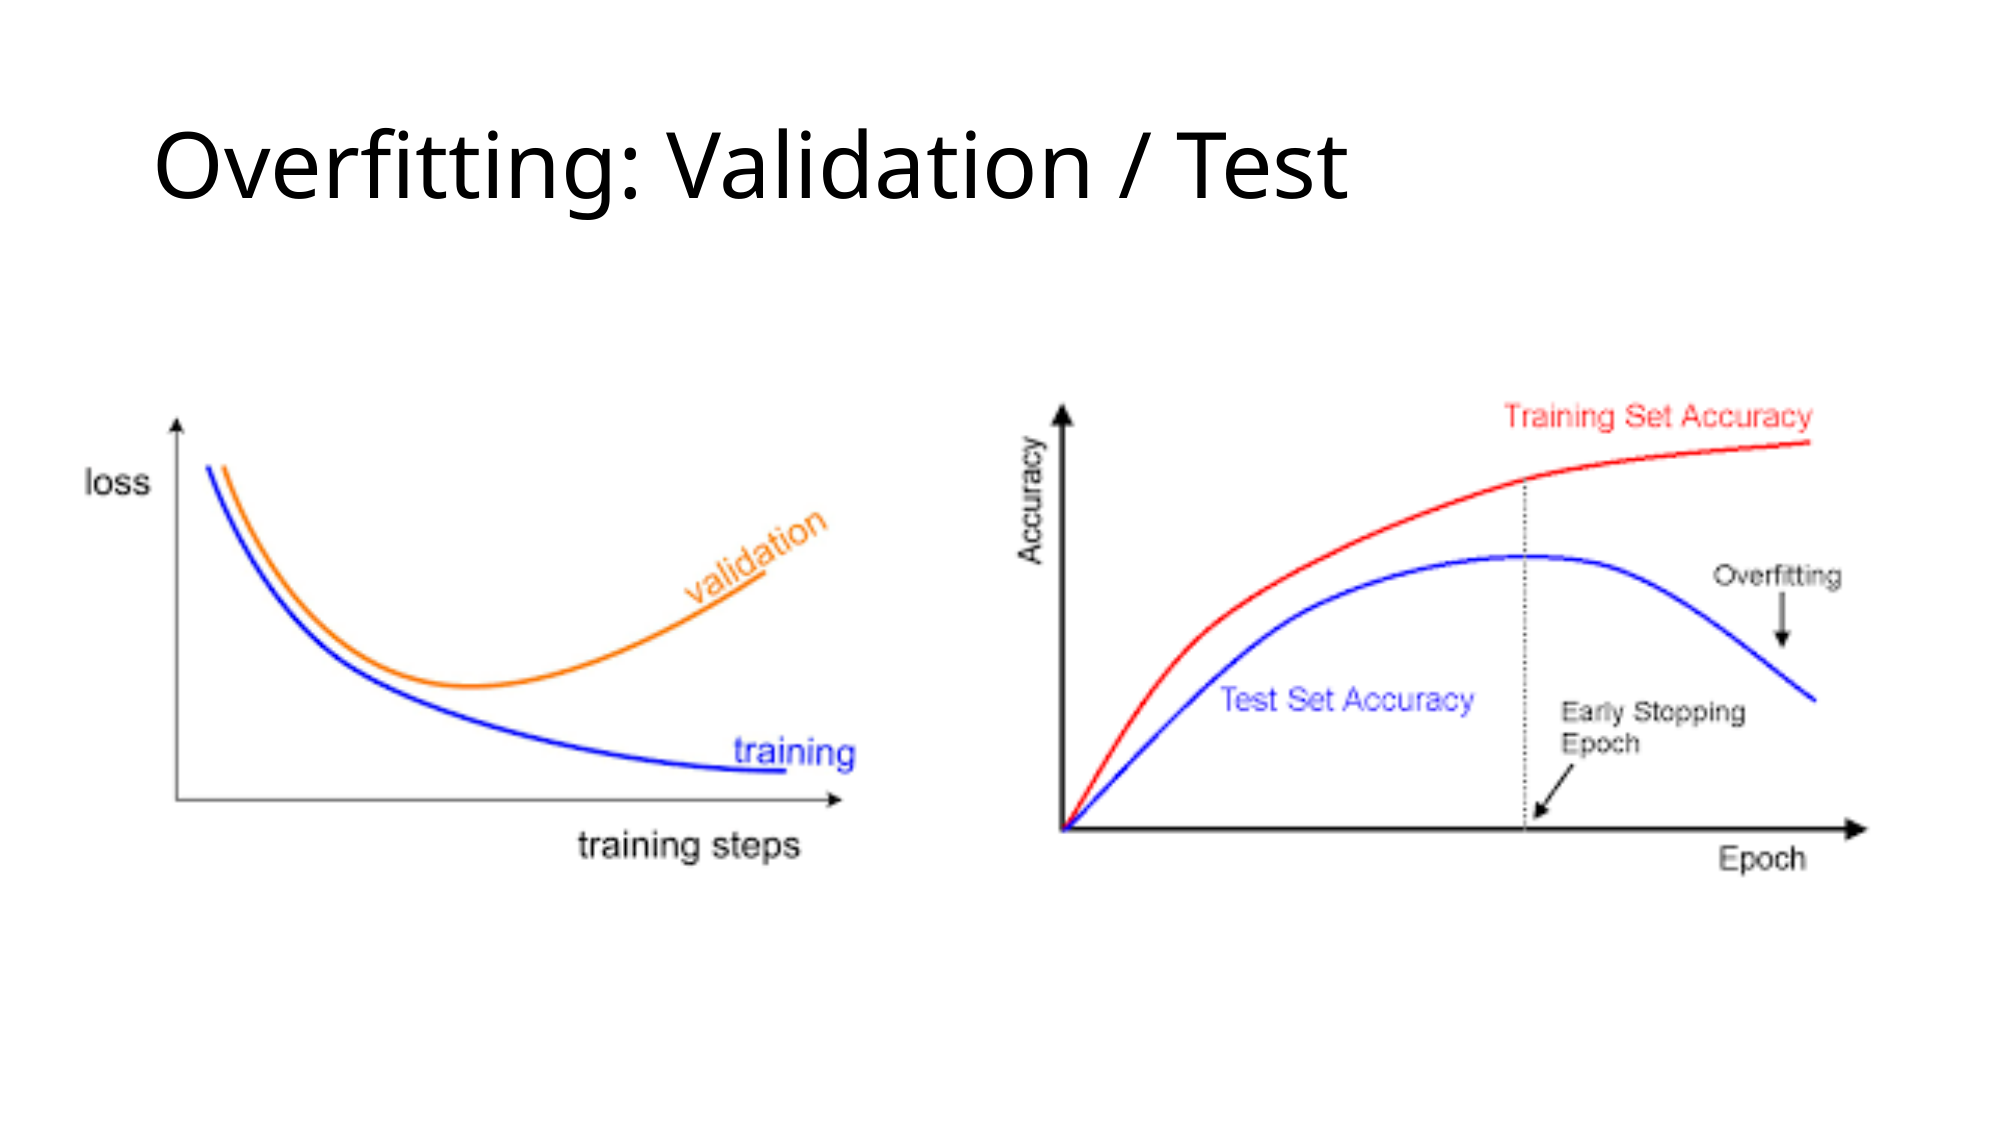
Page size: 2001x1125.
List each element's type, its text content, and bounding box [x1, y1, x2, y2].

picture [981, 384, 1918, 909]
picture [43, 375, 918, 900]
title Overfitting: Validation / Test [137, 59, 1863, 278]
